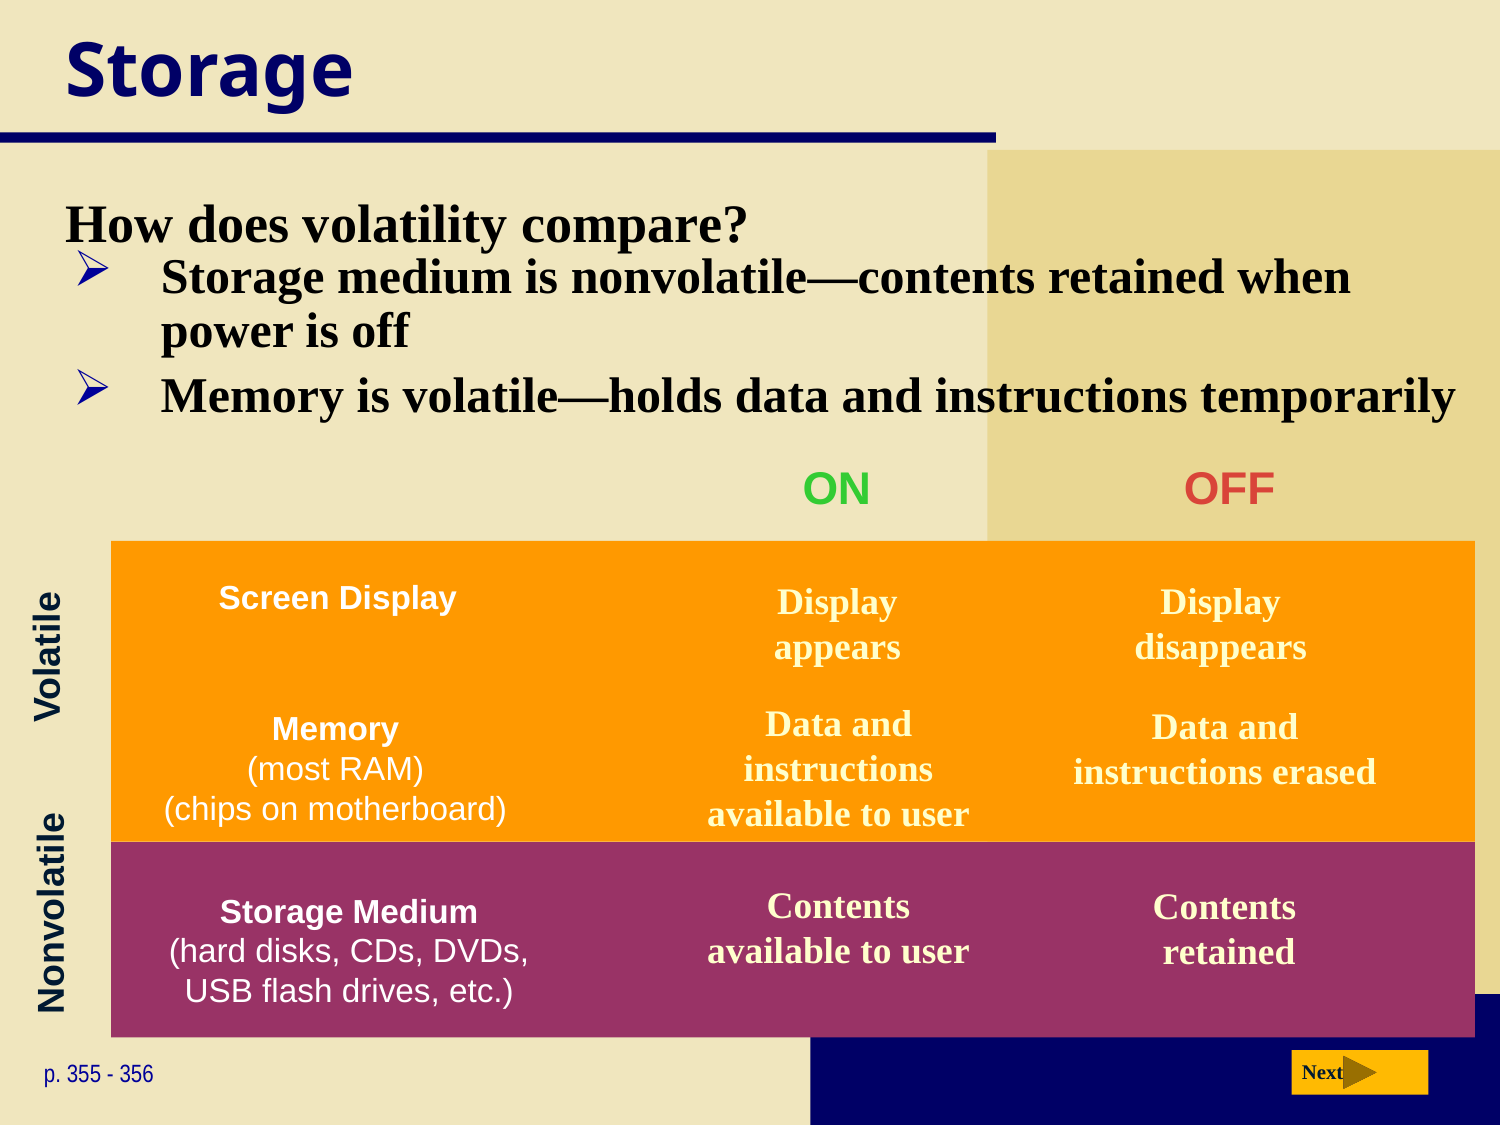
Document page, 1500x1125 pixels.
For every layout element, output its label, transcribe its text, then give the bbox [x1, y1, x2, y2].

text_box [110, 540, 1476, 842]
title Storage [49, 0, 1459, 133]
text_box p. 355 - 356 [29, 1050, 284, 1095]
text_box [110, 848, 1476, 1038]
text_box Memory is volatile—holds data and instructions temporarily [58, 362, 1484, 444]
text_box Nonvolatile [18, 797, 79, 1030]
list How does volatility compare? [49, 180, 1476, 266]
text_box Storage medium is nonvolatile—contents retained when power is off [58, 243, 1484, 362]
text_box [1286, 1049, 1429, 1095]
text_box Volatile [14, 537, 75, 778]
text_box ON [787, 451, 887, 522]
text_box OFF [1169, 451, 1291, 522]
